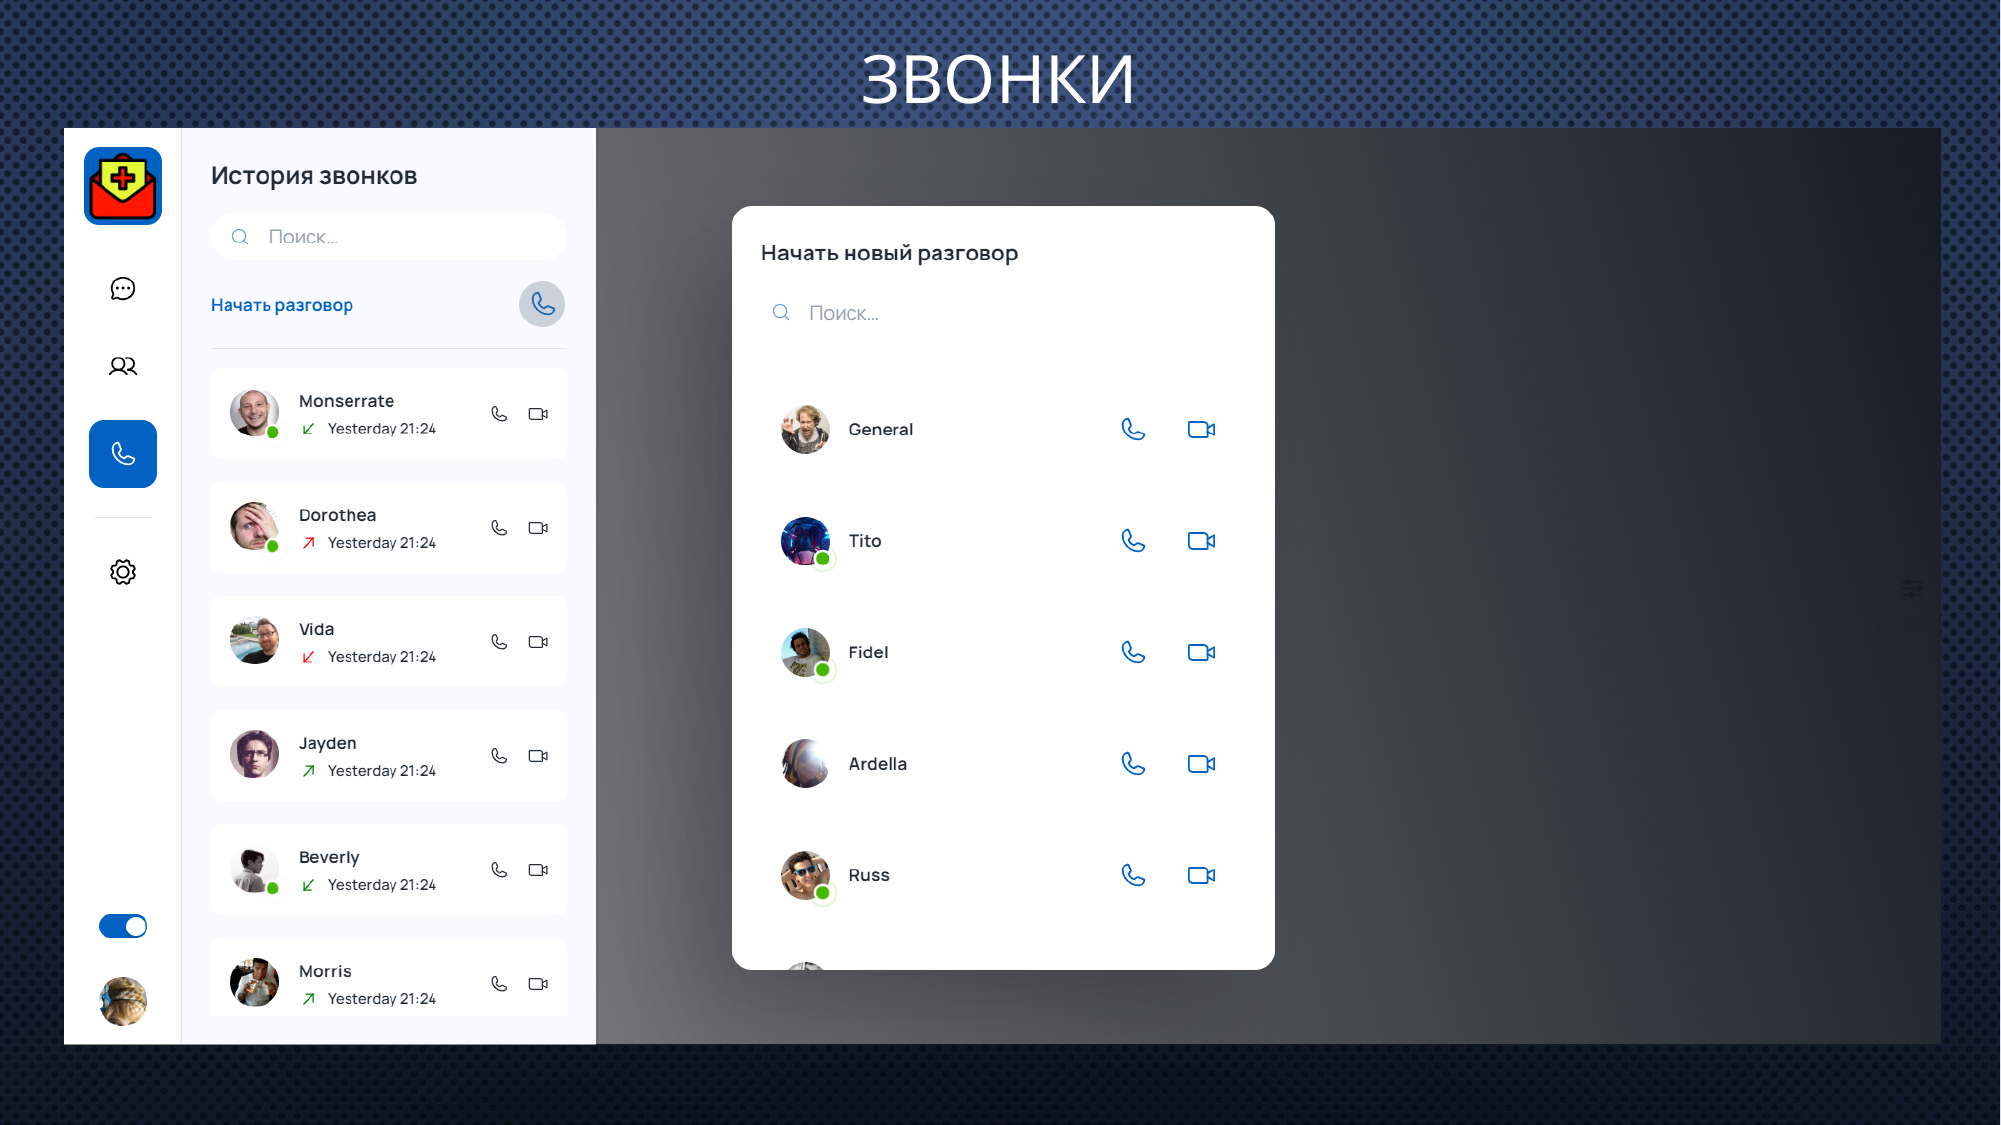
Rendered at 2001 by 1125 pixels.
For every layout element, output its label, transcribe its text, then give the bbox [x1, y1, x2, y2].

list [596, 128, 1941, 1045]
picture [64, 128, 596, 1045]
title Звонки [187, 24, 1813, 128]
